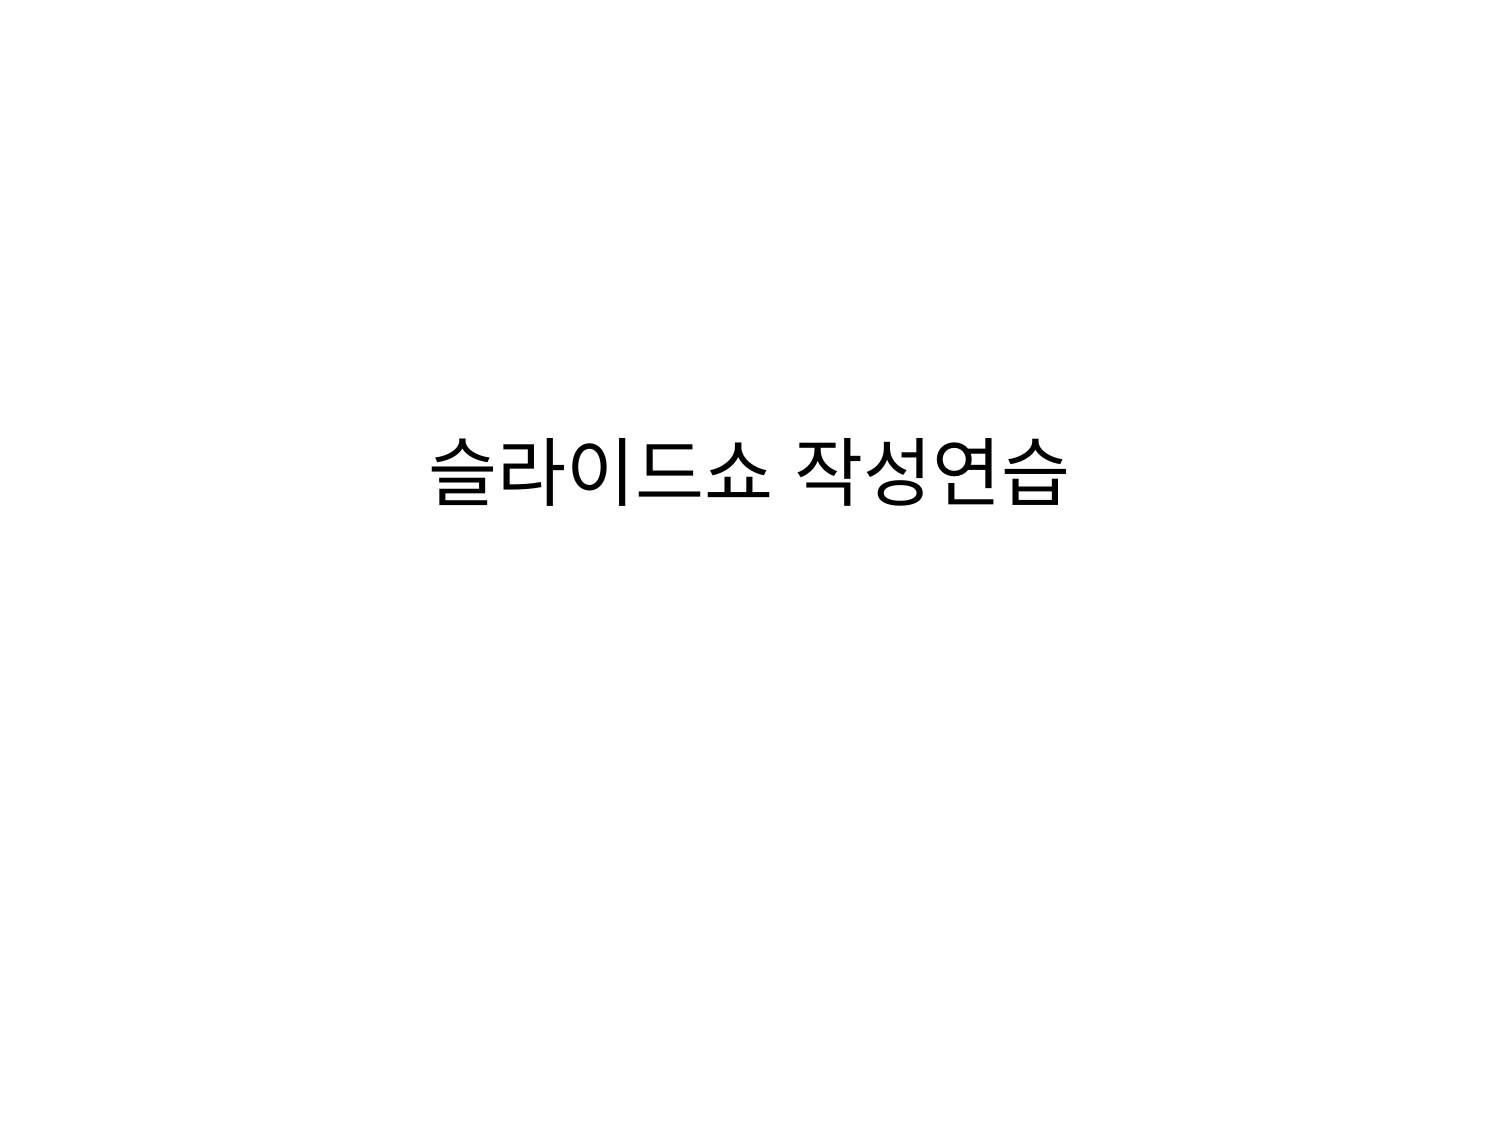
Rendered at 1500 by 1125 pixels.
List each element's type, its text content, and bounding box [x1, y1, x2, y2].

title 슬라이드쇼 작성연습 [112, 349, 1388, 591]
